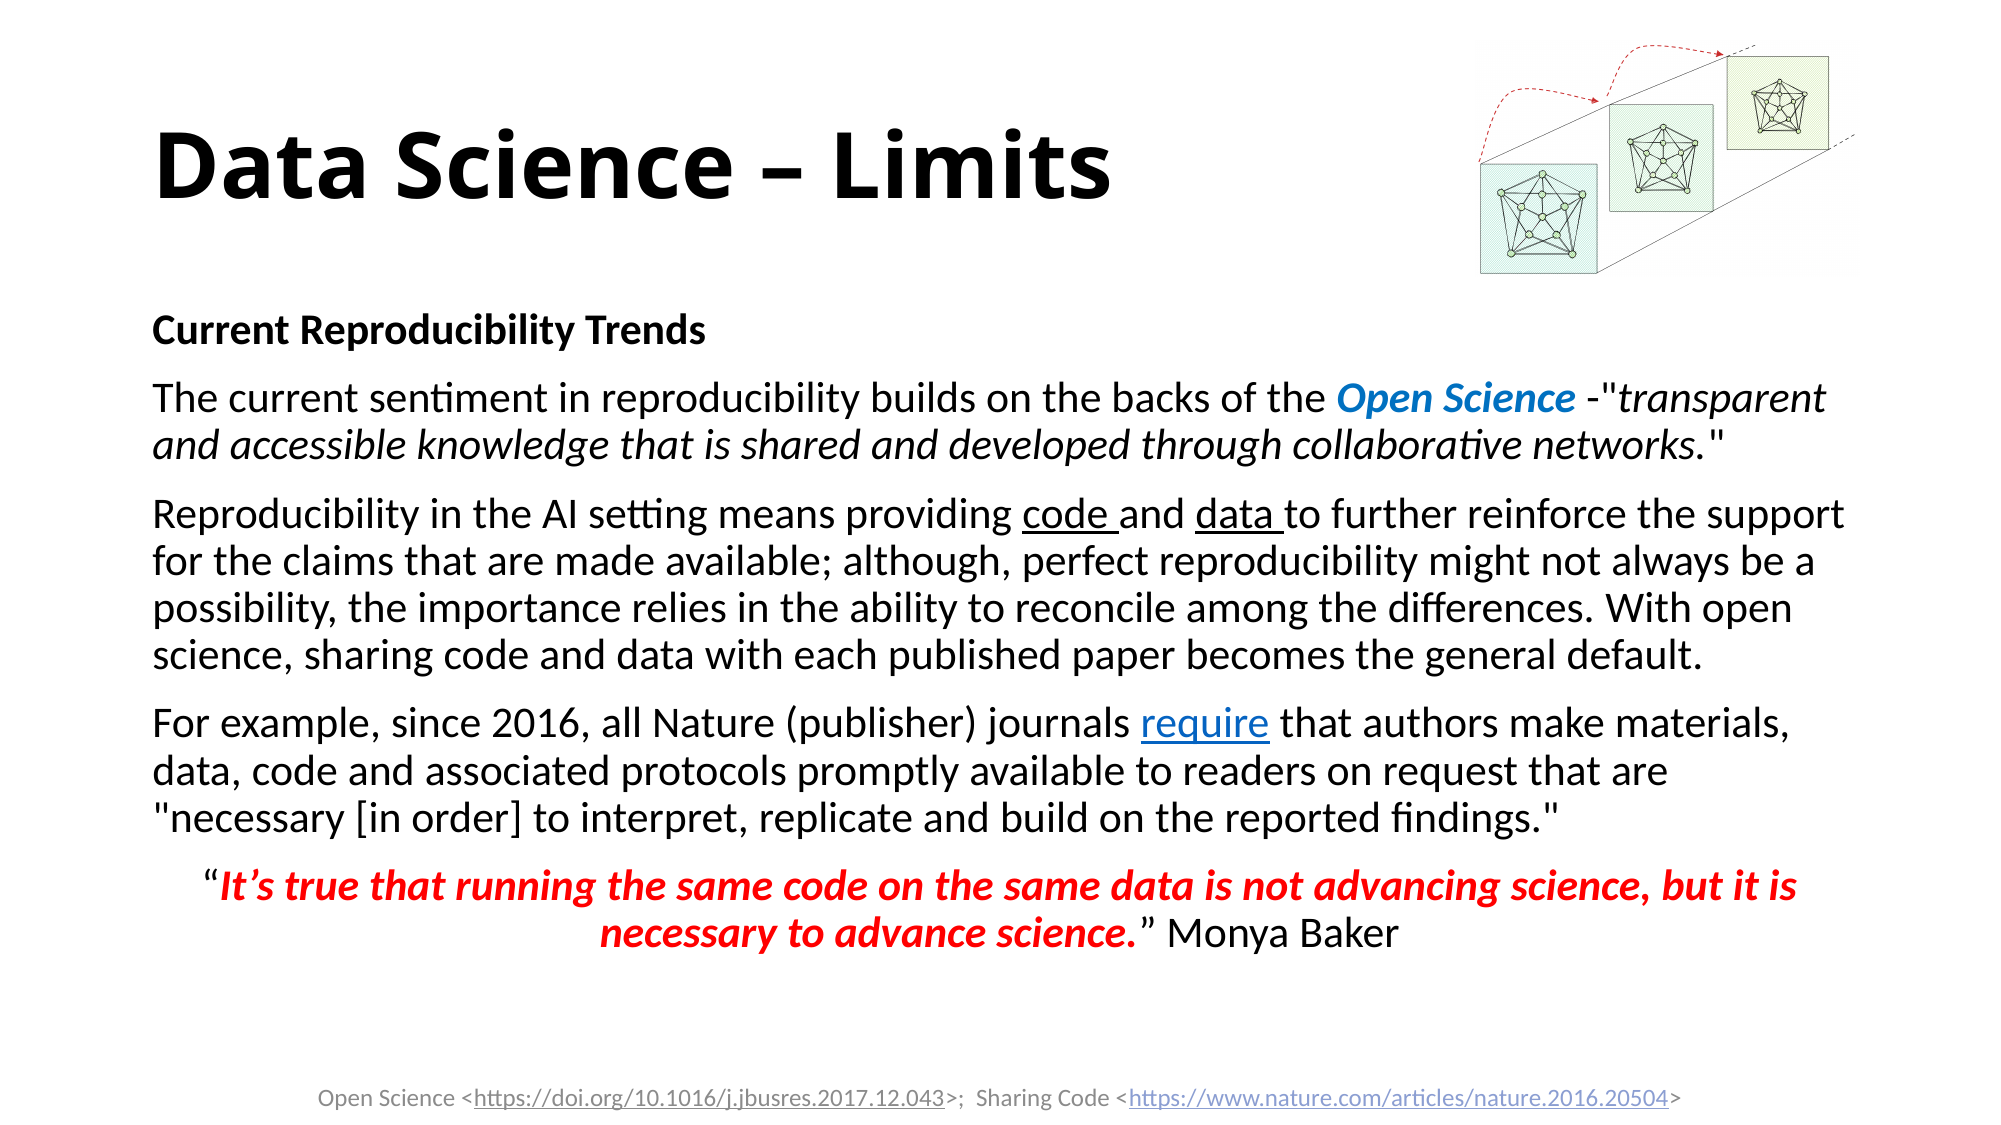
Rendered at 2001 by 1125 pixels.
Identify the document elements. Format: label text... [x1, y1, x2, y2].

title Data Science – Limits [137, 59, 1475, 277]
list Current Reproducibility Trends The current sentiment in reproducibility builds on the backs of the Open Science -"transparent and accessible knowledge that is shared and developed through collaborative networks." Reproducibility in the AI setting means providing code and data to further reinforce the support for the claims that are made available; although, perfect reproducibility might not always be a possibility, the importance relies in the ability to reconcile among the differences. With open science, sharing code and data with each published paper becomes the general default. For example, since 2016, all Nature (publisher) journals require that authors make materials, data, code and associated protocols promptly available to readers on request that are "necessary [in order] to interpret, replicate and build on the reported findings." “It’s true that running the same code on the same data is not advancing science, but it is necessary to advance science.” Monya Baker [137, 299, 1863, 1038]
picture [1475, 40, 1860, 277]
footer Open Science <https://doi.org/10.1016/j.jbusres.2017.12.043>; Sharing Code <https://www.nature.com/articles/nature.2016.20504> [0, 1068, 2000, 1124]
